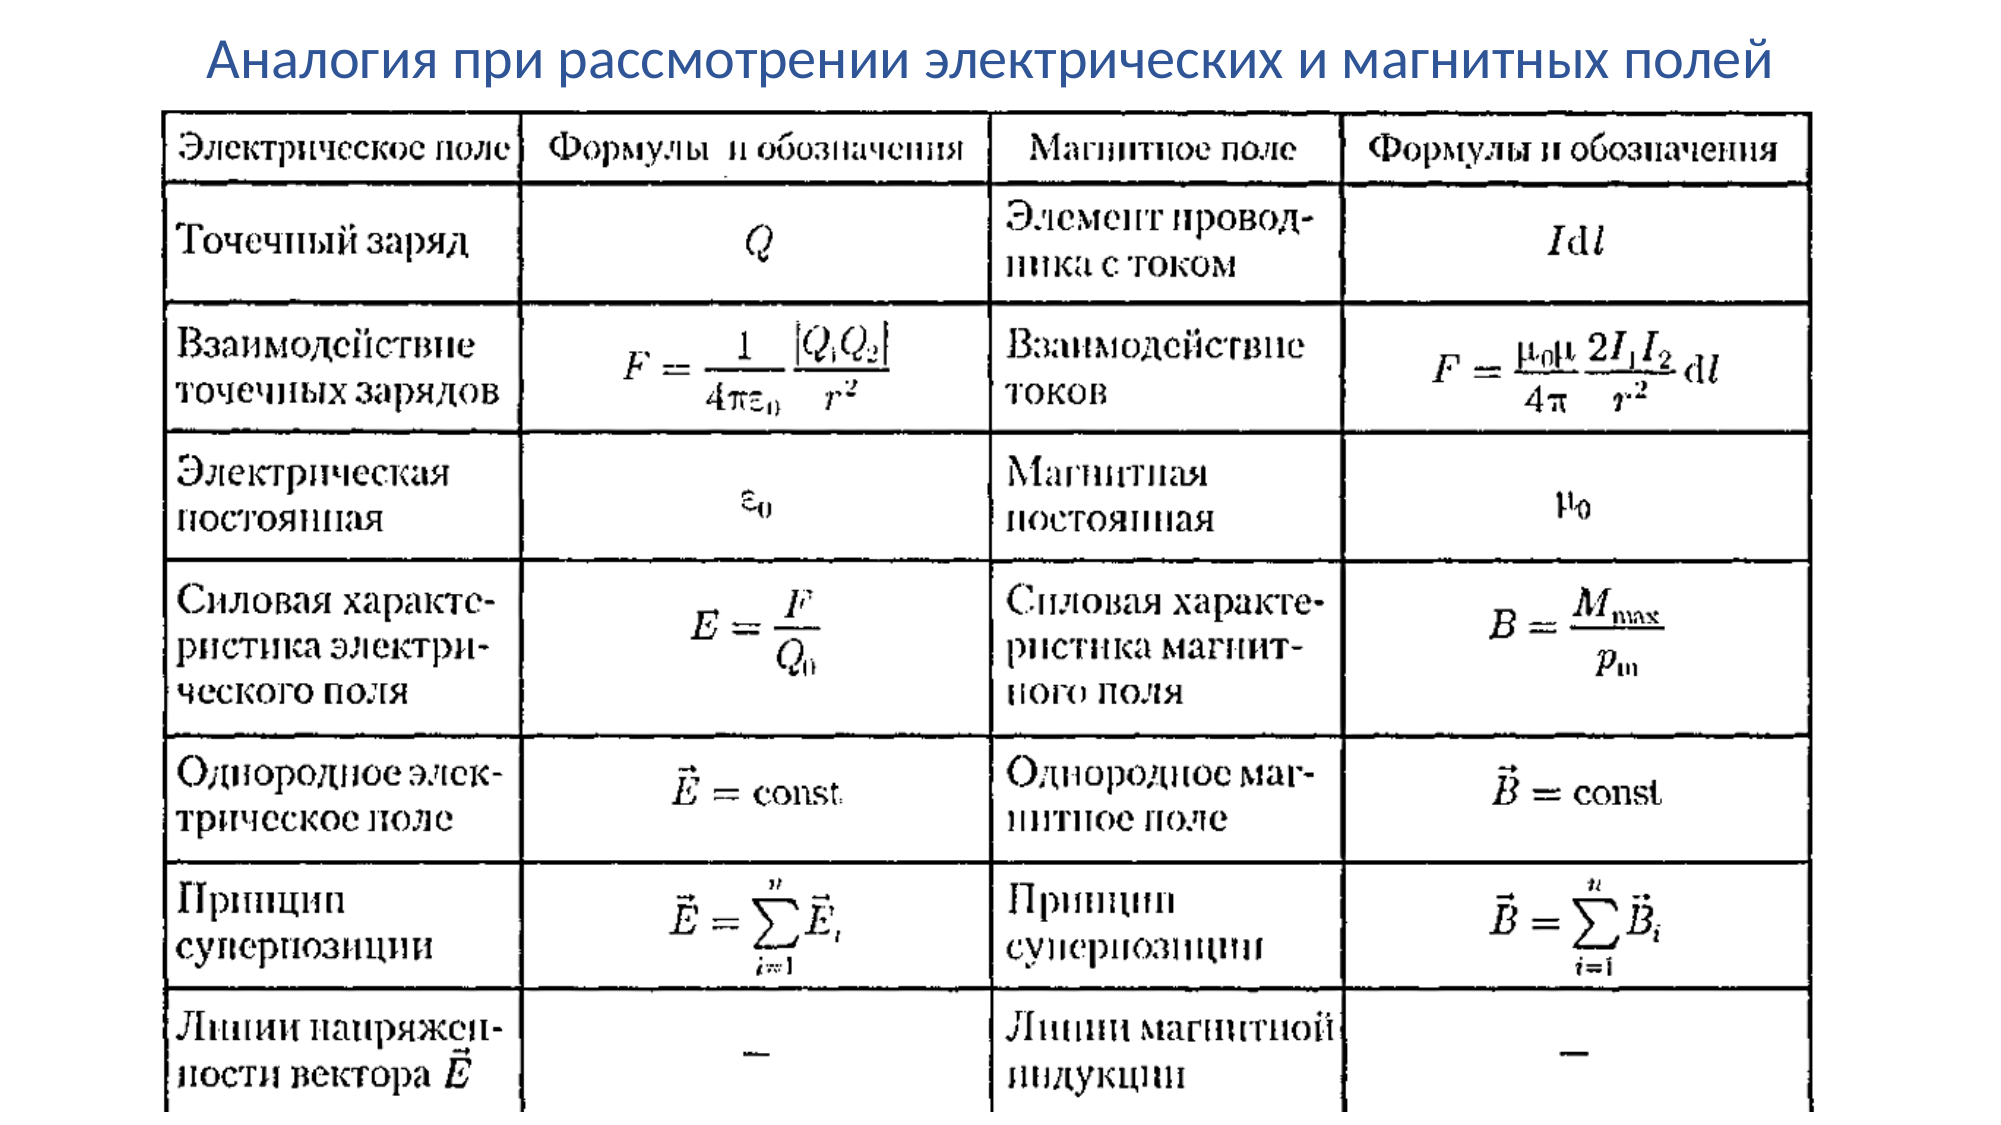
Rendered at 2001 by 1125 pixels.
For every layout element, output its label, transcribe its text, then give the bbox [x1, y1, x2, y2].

picture [160, 109, 1817, 1112]
text_box Аналогия при рассмотрении электрических и магнитных полей [191, 13, 1918, 98]
